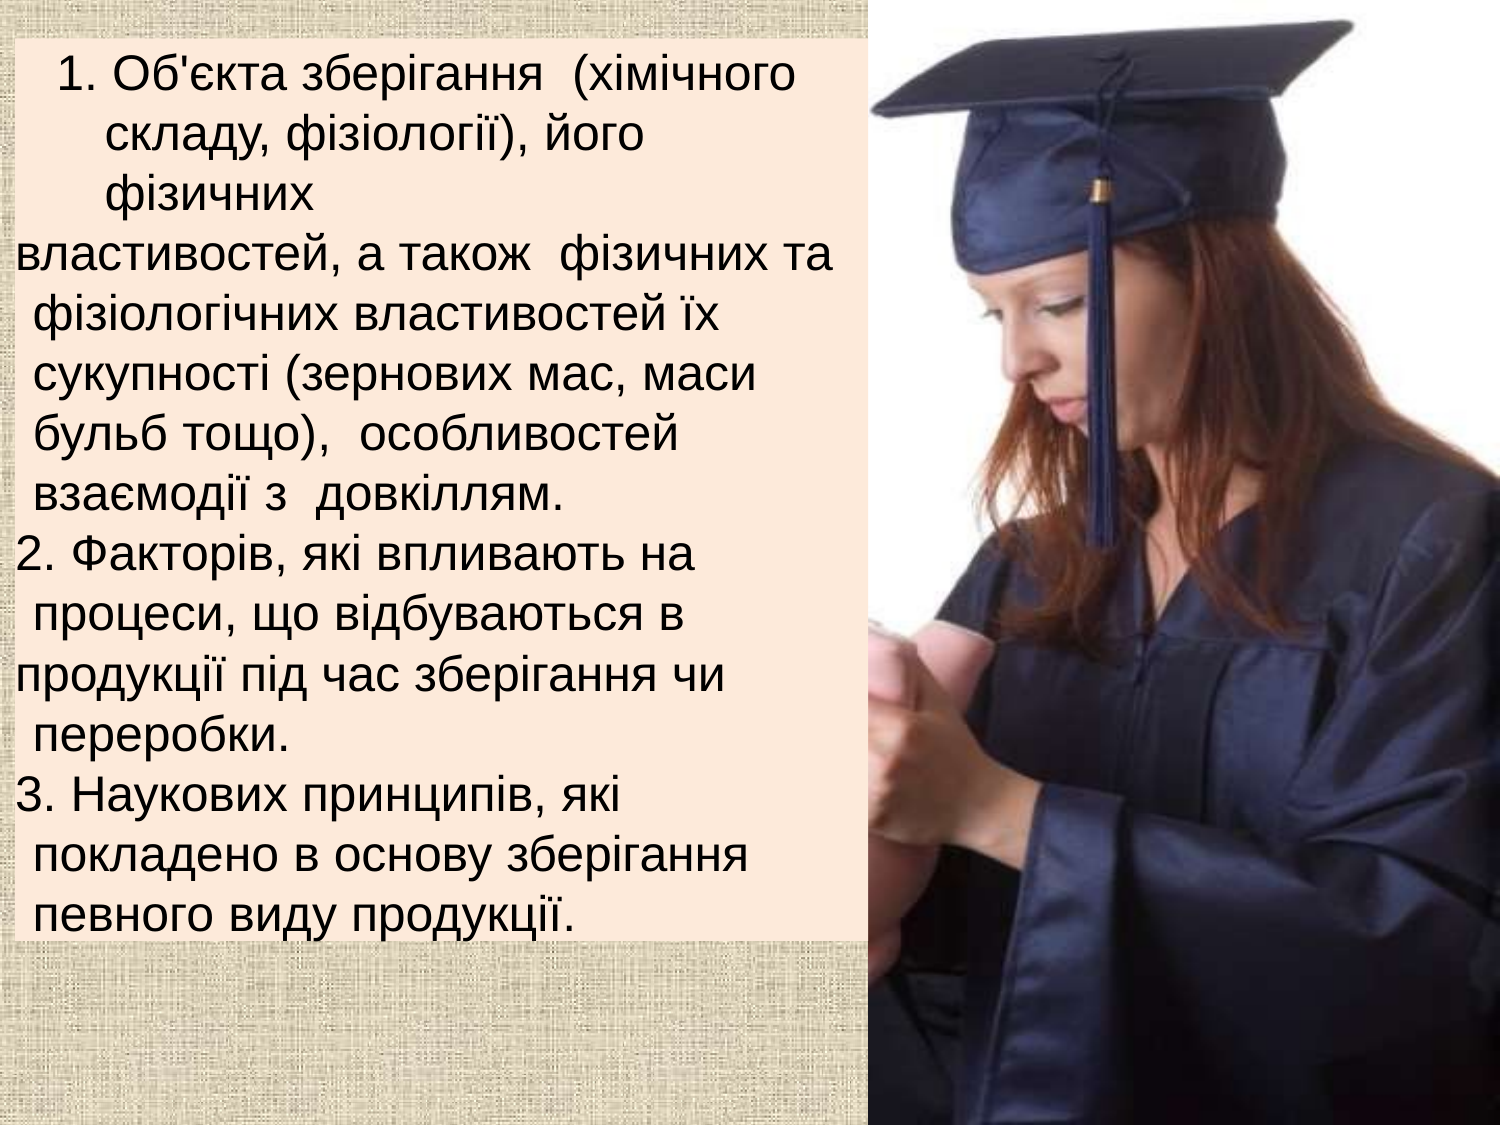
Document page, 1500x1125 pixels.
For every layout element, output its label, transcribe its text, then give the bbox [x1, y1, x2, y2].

picture [0, 0, 1500, 1125]
text_box 1. Об'єкта зберігання (хімічного складу, фізіології), його фізичних властивостей, а також фізичних та фізіологічних властивостей їх сукупності (зернових мас, маси бульб тощо), особливостей взаємодії з довкіллям. 2. Факторів, які впливають на процеси, що відбуваються в продукції під час зберігання чи переробки. 3. Наукових принципів, які покладено в основу зберігання певного виду продукції. [14, 38, 862, 941]
